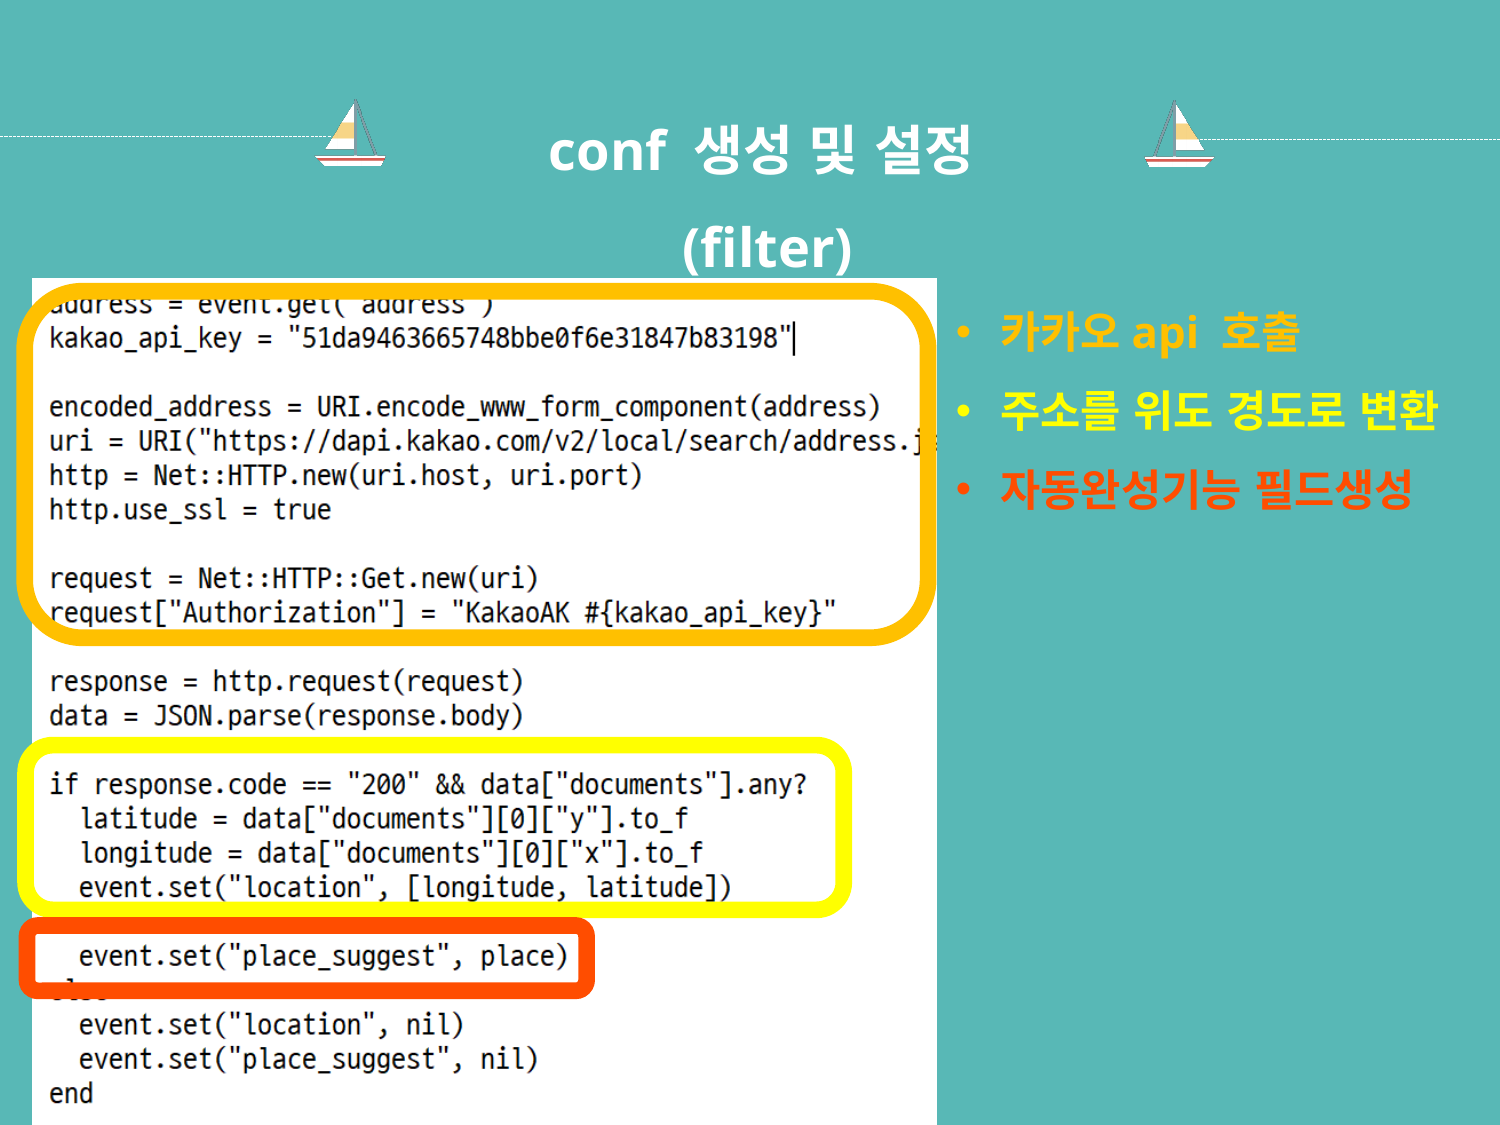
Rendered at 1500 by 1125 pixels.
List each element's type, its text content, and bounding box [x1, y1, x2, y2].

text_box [0, 99, 386, 166]
text_box [24, 753, 32, 902]
text_box [23, 318, 32, 611]
text_box [25, 925, 32, 991]
text_box 카카오api 호출 주소를 위도 경도로 변환 자동완성기능 필드생성 [941, 271, 1500, 523]
text_box conf 생성 및 설정(filter) [462, 76, 1074, 286]
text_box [1144, 100, 1500, 167]
picture [32, 278, 937, 1125]
